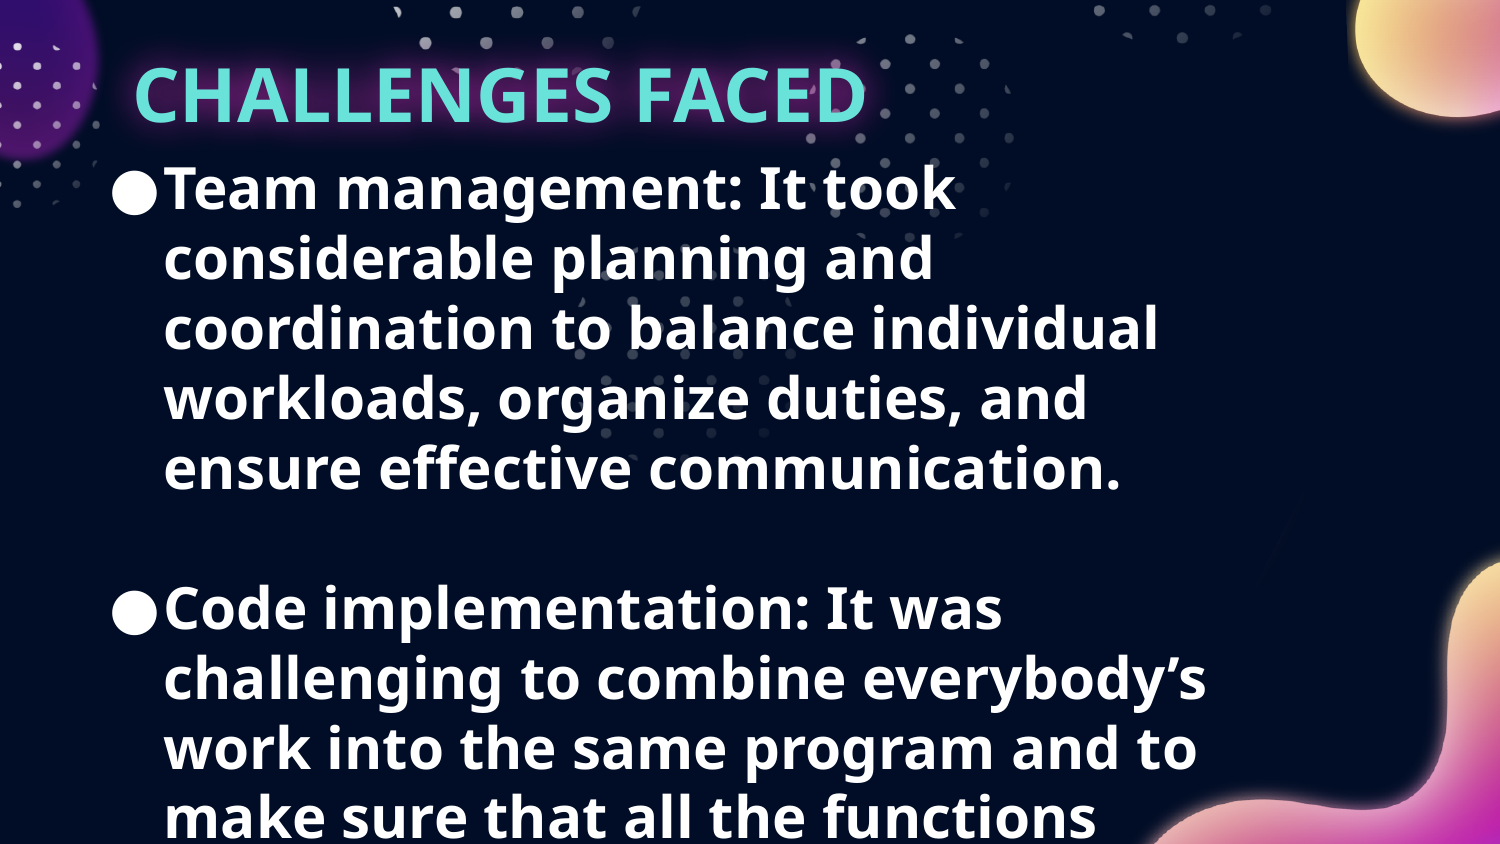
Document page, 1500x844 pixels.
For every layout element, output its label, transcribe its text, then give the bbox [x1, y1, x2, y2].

title CHALLENGES FACED [116, 47, 1383, 151]
picture [1125, 142, 1500, 844]
picture [0, 0, 1500, 492]
subtitle Team management: It took considerable planning and coordination to balance individual workloads, organize duties, and ensure effective communication. Code implementation: It was challenging to combine everybody’s work into the same program and to make sure that all the functions work properly. [73, 150, 1246, 693]
